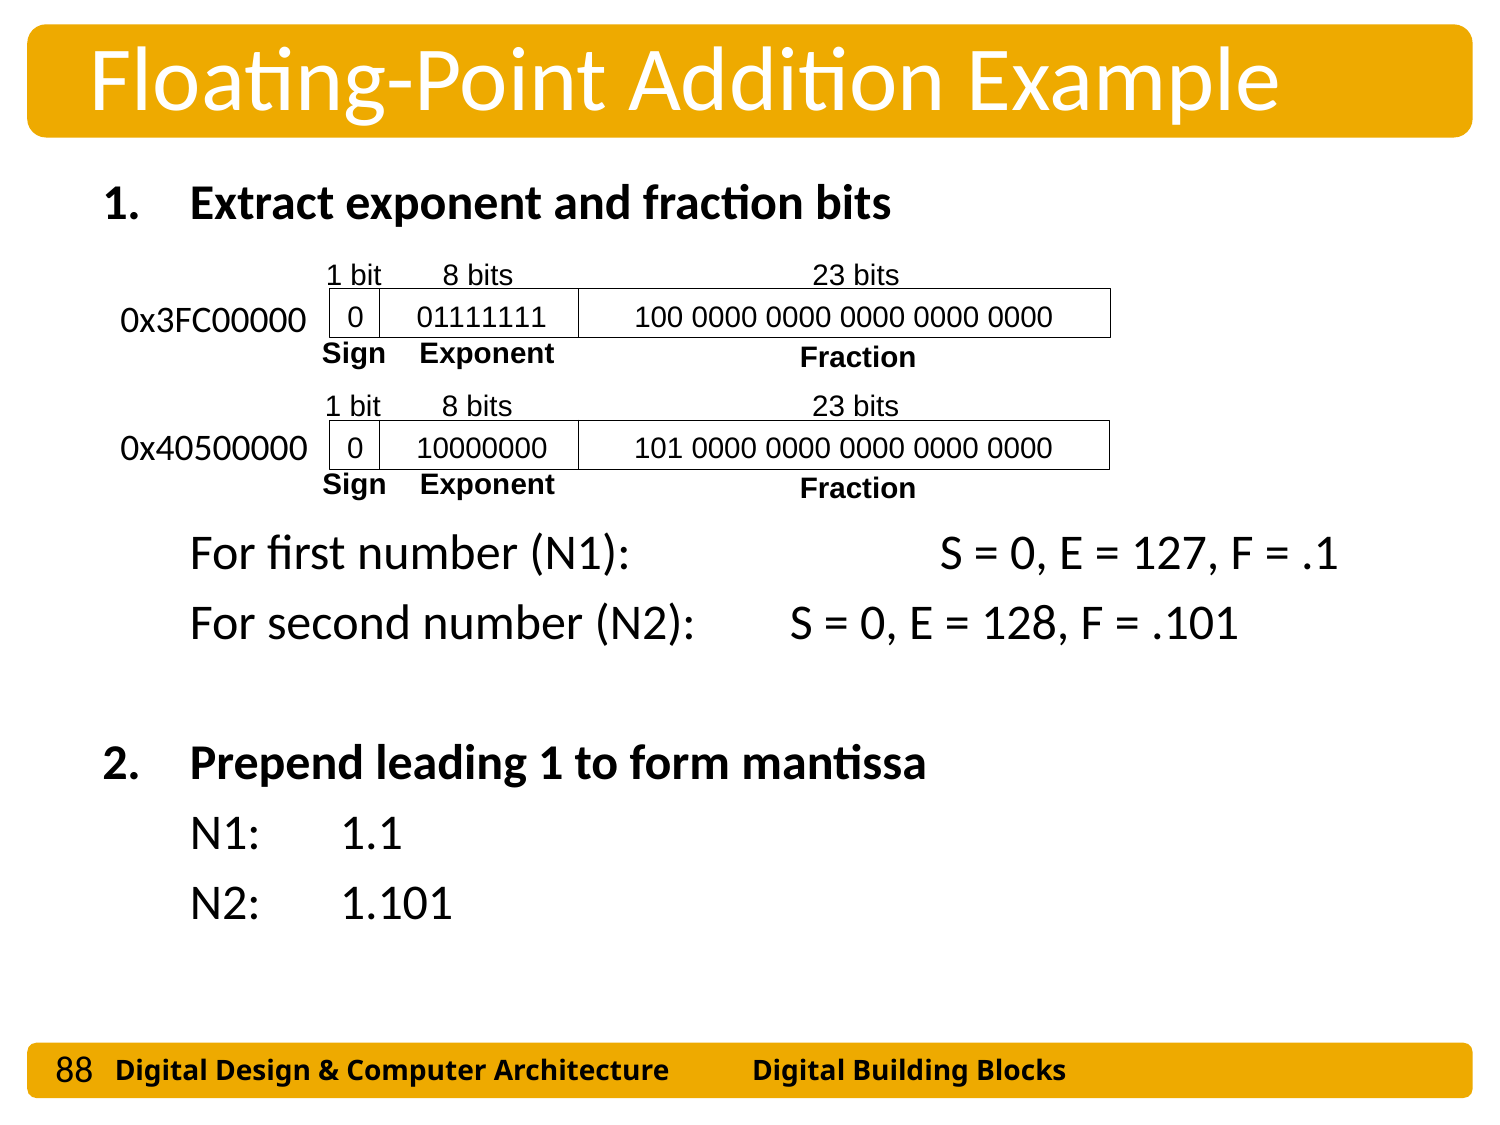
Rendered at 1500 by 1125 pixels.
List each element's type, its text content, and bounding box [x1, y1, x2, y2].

text_box 1. Extract exponent and fraction bits For first number (N1): S = 0, E = 127, F = .1 For second number (N2): S = 0, E = 128, F = .101 2. Prepend leading 1 to form mantissa N1: 1.1 N2: 1.101 [87, 162, 1413, 1013]
slide_number 88 [40, 1037, 164, 1096]
text_box Floating-Point Addition Example [75, 11, 1463, 136]
text_box 0x3FC00000 0x40500000 [105, 287, 307, 476]
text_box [312, 249, 1115, 515]
